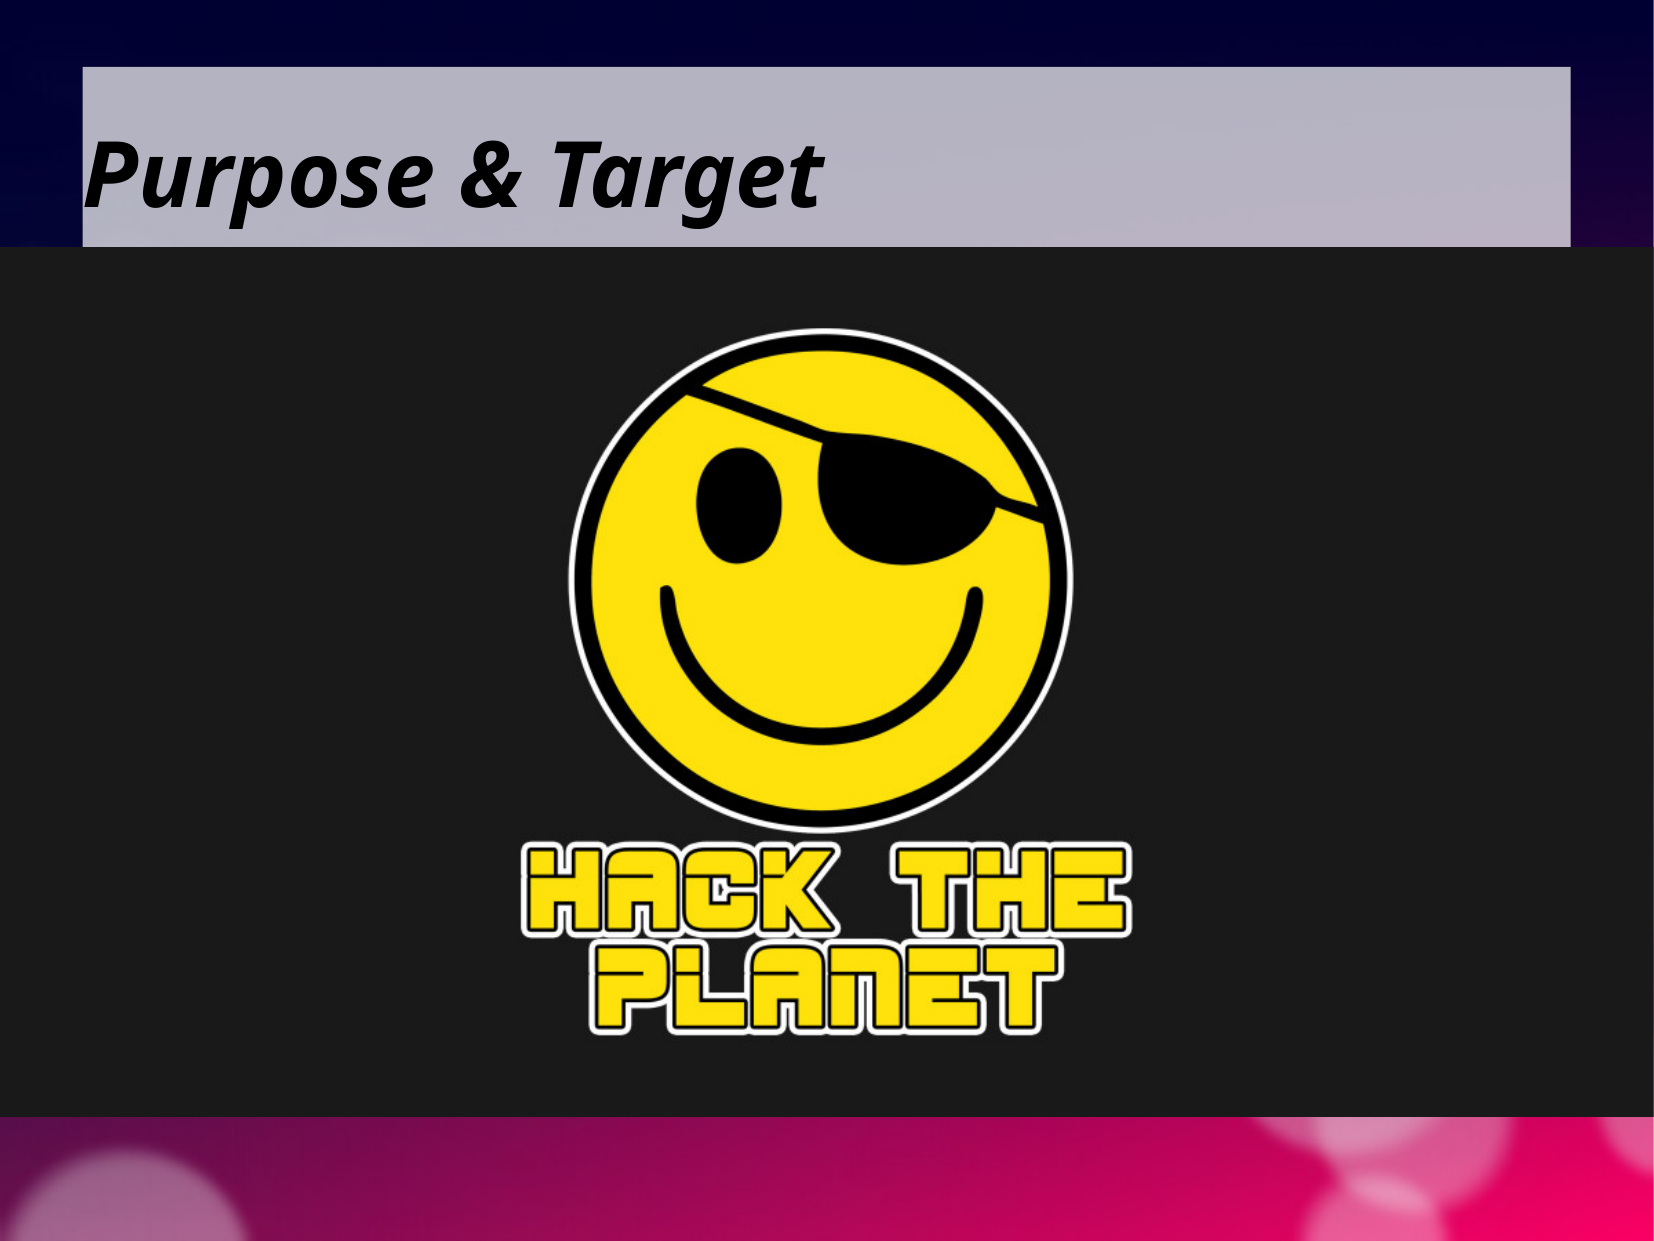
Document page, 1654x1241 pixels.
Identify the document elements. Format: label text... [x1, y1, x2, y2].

picture [0, 0, 1654, 1241]
text_box Purpose & Target [82, 66, 1571, 246]
